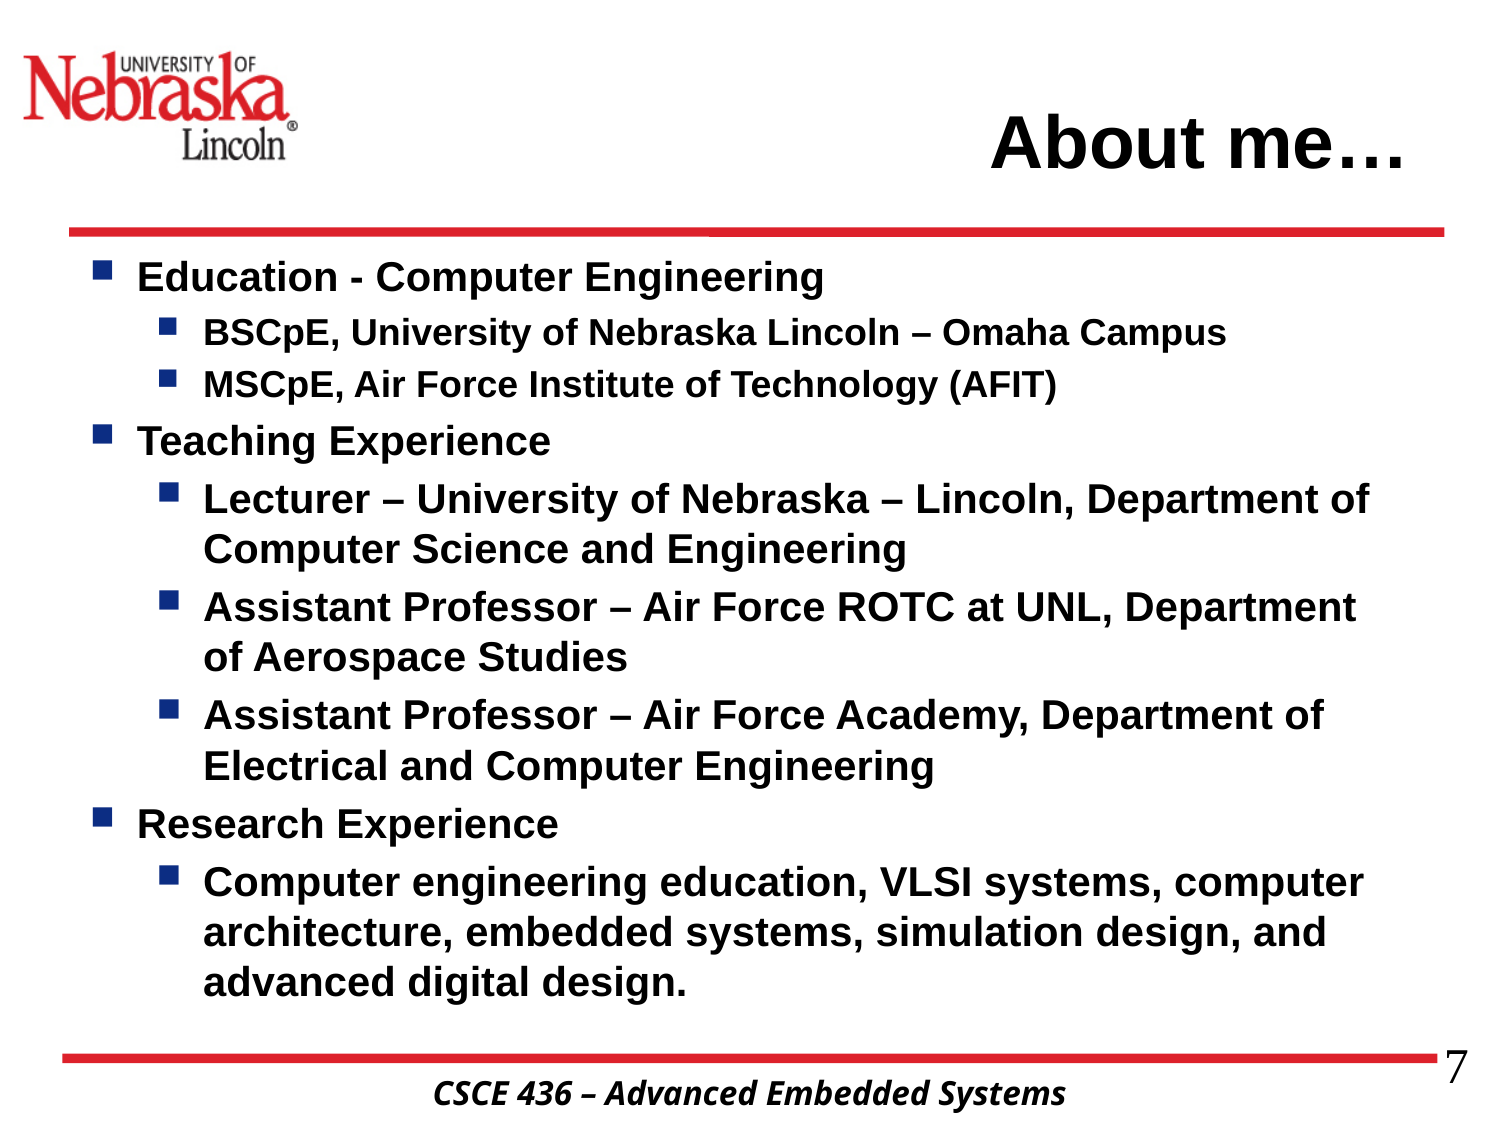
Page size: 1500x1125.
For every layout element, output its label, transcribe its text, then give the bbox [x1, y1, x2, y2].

slide_number 7 [1133, 1025, 1484, 1105]
picture [1, 32, 313, 181]
text_box Education - Computer Engineering BSCpE, University of Nebraska Lincoln – Omaha Campus MSCpE, Air Force Institute of Technology (AFIT) Teaching Experience Lecturer – University of Nebraska – Lincoln, Department of Computer Science and Engineering Assistant Professor – Air Force ROTC at UNL, Department of Aerospace Studies Assistant Professor – Air Force Academy, Department of Electrical and Computer Engineering Research Experience Computer engineering education, VLSI systems, computer architecture, embedded systems, simulation design, and advanced digital design. [75, 242, 1388, 1030]
text_box About me… [74, 45, 1425, 233]
